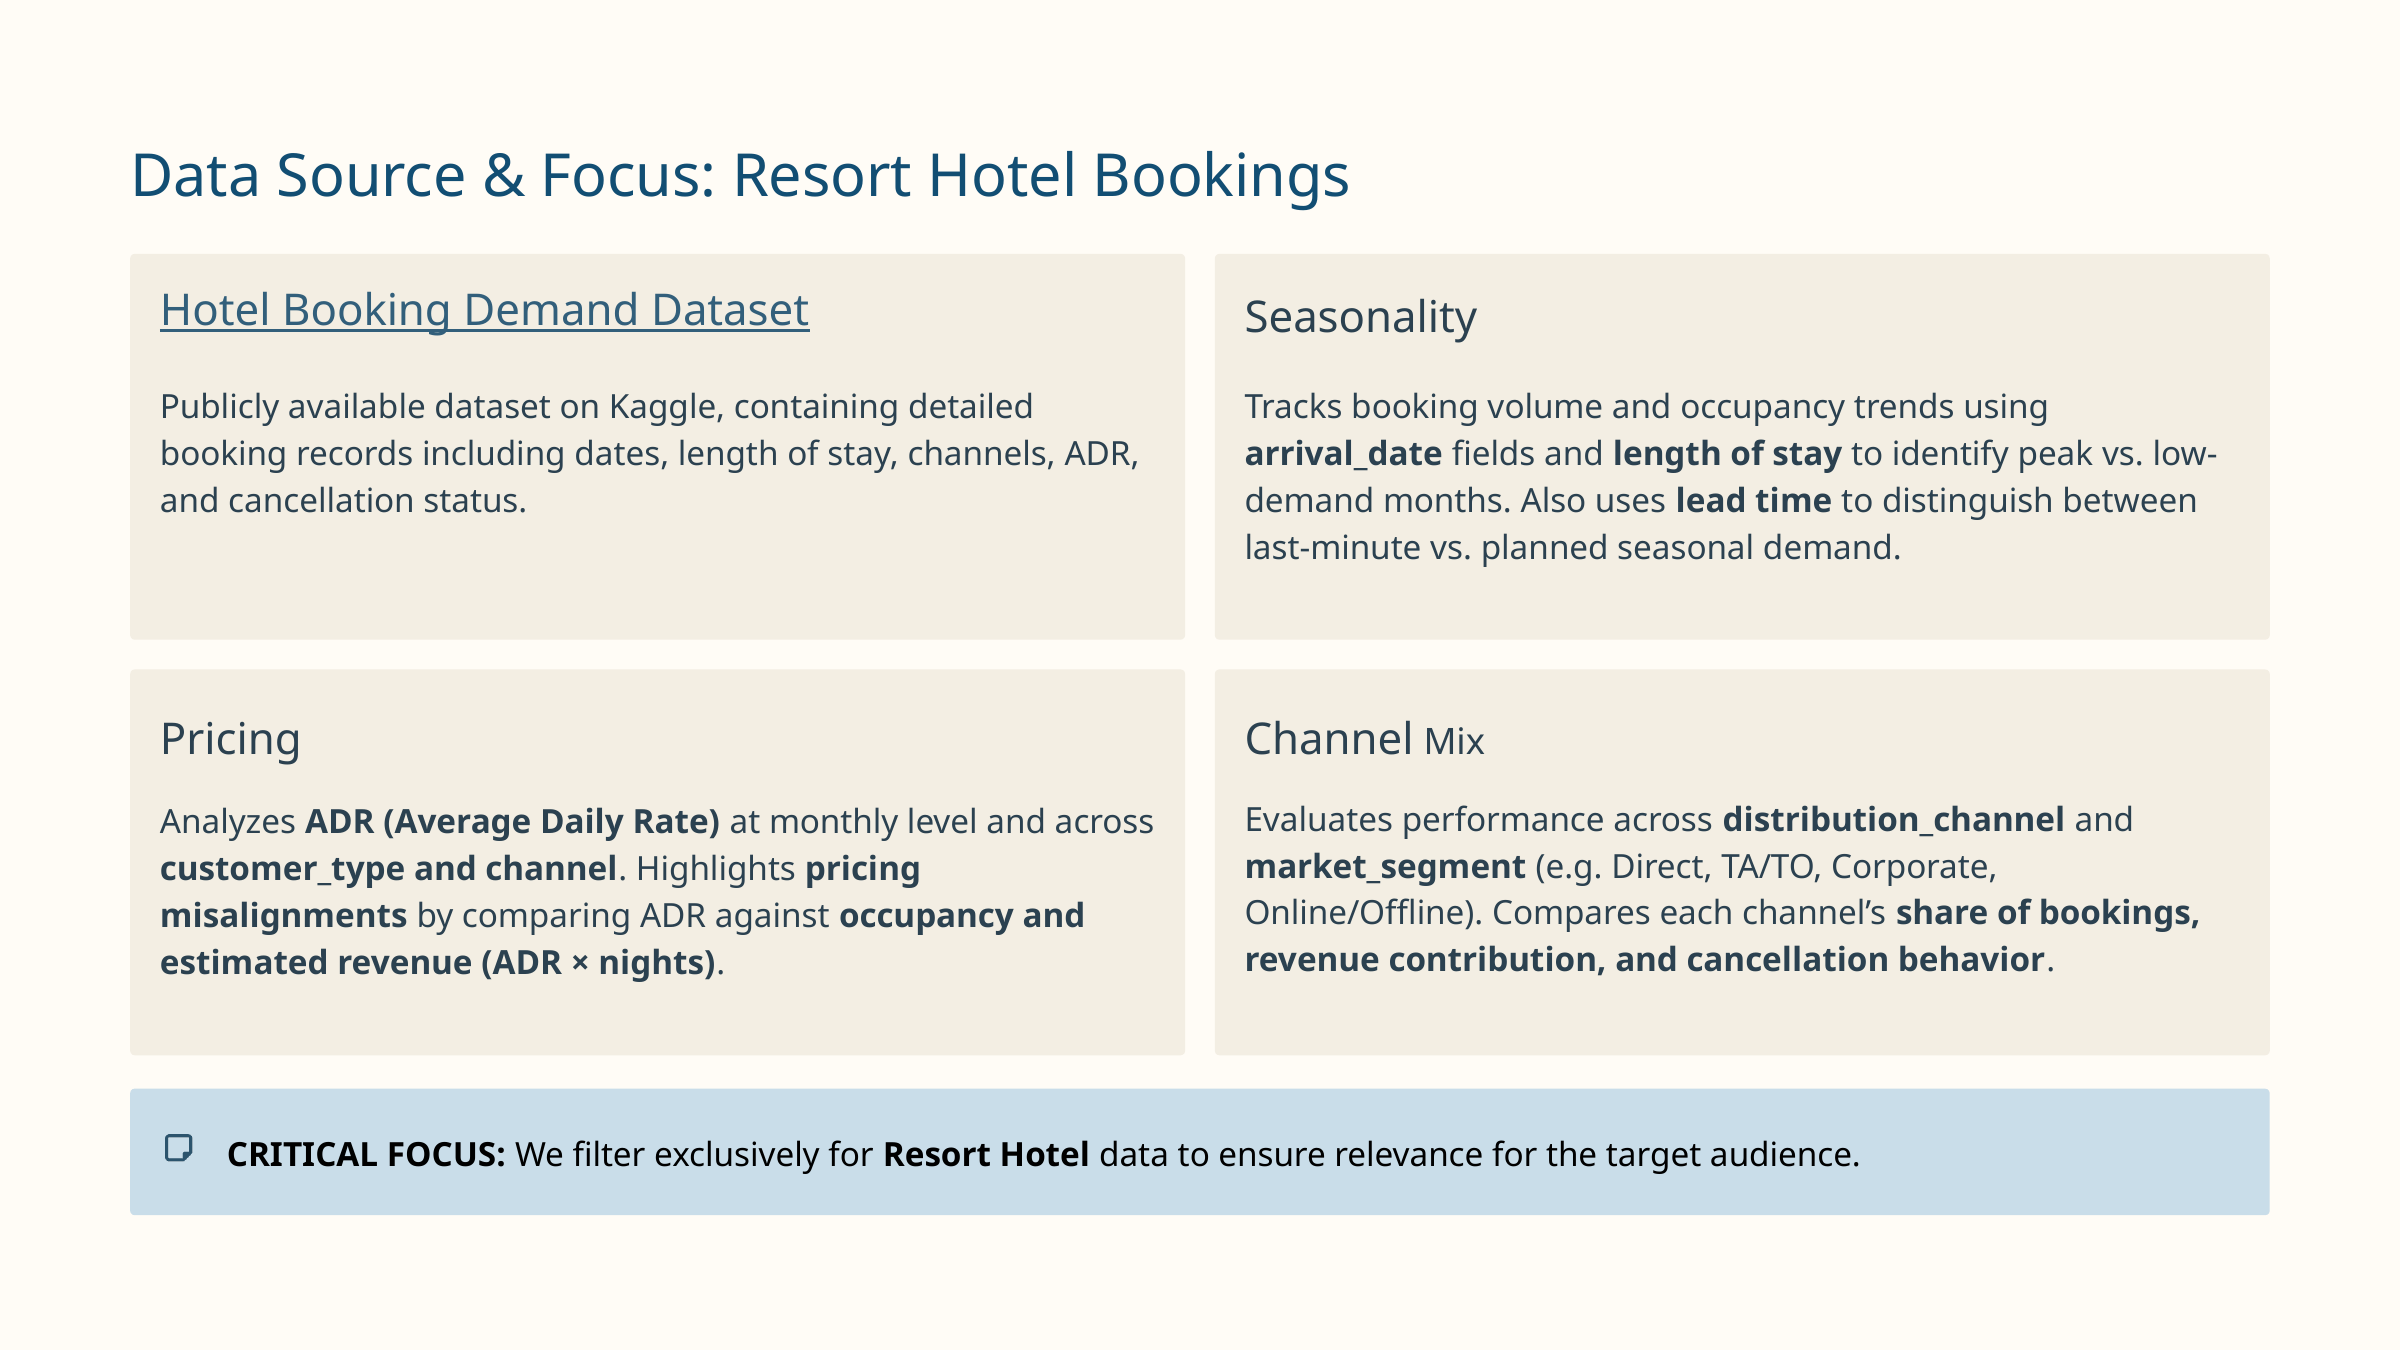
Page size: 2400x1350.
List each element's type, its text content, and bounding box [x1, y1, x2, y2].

text_box [130, 669, 1186, 1056]
text_box Data Source & Focus: Resort Hotel Bookings [130, 134, 1366, 210]
picture [159, 1131, 198, 1163]
text_box Seasonality [1244, 295, 1617, 342]
text_box Analyzes ADR (Average Daily Rate) at monthly level and across customer_type and channel. Highlights pricing misalignments by comparing ADR against occupancy and estimated revenue (ADR × nights). [159, 793, 1156, 937]
text_box Hotel Booking Demand Dataset [159, 286, 860, 342]
text_box CRITICAL FOCUS: We filter exclusively for Resort Hotel data to ensure relevance for the target audience. [226, 1125, 2240, 1174]
text_box Publicly available dataset on Kaggle, containing detailed booking records including dates, length of stay, channels, ADR, and cancellation status. [159, 378, 1156, 474]
text_box Channel Mix [1244, 716, 1617, 764]
text_box [1214, 669, 2270, 1056]
text_box [130, 253, 1186, 640]
text_box [1214, 253, 2270, 640]
text_box Tracks booking volume and occupancy trends using arrival_date fields and length of stay to identify peak vs. low-demand months. Also uses lead time to distinguish between last-minute vs. planned seasonal demand. [1244, 378, 2240, 522]
text_box Pricing [159, 716, 533, 764]
text_box [130, 1088, 2270, 1216]
text_box Evaluates performance across distribution_channel and market_segment (e.g. Direct, TA/TO, Corporate, Online/Offline). Compares each channel’s share of bookings, revenue contribution, and cancellation behavior. [1244, 790, 2240, 934]
